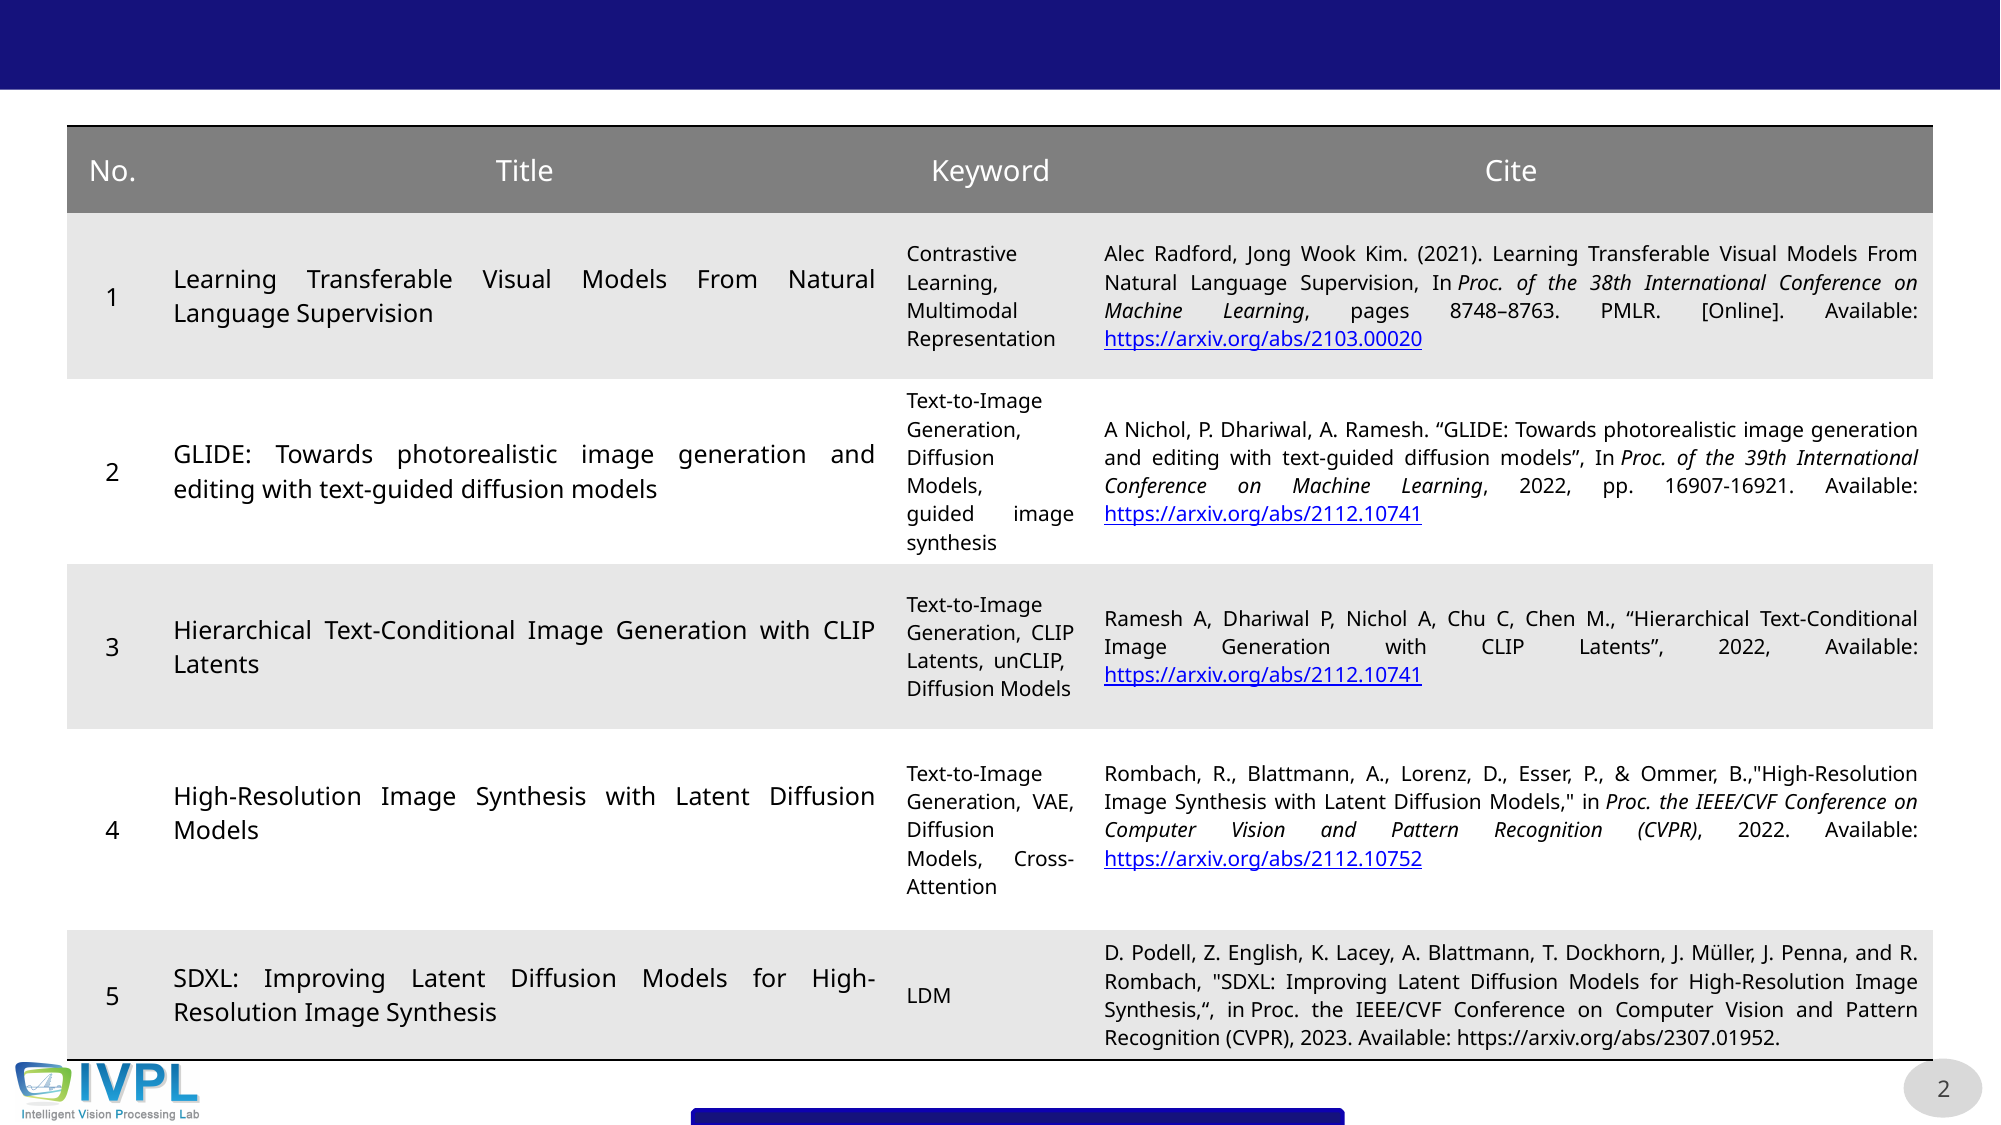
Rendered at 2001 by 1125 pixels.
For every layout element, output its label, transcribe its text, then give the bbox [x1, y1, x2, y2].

table_cell Alec Radford, Jong Wook Kim. (2021). Learning Transferable Visual Models From Natural Language Supervision, In Proc. of the 38th International Conference on Machine Learning, pages 8748–8763. PMLR. [Online]. Available: https://arxiv.org/abs/2103.00020 [1089, 213, 1933, 379]
table_cell Contrastive Learning, Multimodal Representation [892, 213, 1089, 379]
table_cell D. Podell, Z. English, K. Lacey, A. Blattmann, T. Dockhorn, J. Müller, J. Penna, and R. Rombach, "SDXL: Improving Latent Diffusion Models for High-Resolution Image Synthesis,“, in Proc. the IEEE/CVF Conference on Computer Vision and Pattern Recognition (CVPR), 2023. Available: https://arxiv.org/abs/2307.01952. [1089, 930, 1933, 1059]
table_cell SDXL: Improving Latent Diffusion Models for High-Resolution Image Synthesis [158, 930, 892, 1059]
table_cell Ramesh A, Dhariwal P, Nichol A, Chu C, Chen M., “Hierarchical Text-Conditional Image Generation with CLIP Latents”, 2022, Available: https://arxiv.org/abs/2112.10741 [1089, 564, 1933, 729]
table_cell Rombach, R., Blattmann, A., Lorenz, D., Esser, P., & Ommer, B.,"High-Resolution Image Synthesis with Latent Diffusion Models," in Proc. the IEEE/CVF Conference on Computer Vision and Pattern Recognition (CVPR), 2022. Available: https://arxiv.org/abs/2112.10752 [1089, 729, 1933, 930]
table_cell 1 [67, 213, 158, 379]
table_cell A Nichol, P. Dhariwal, A. Ramesh. “GLIDE: Towards photorealistic image generation and editing with text-guided diffusion models”, In Proc. of the 39th International Conference on Machine Learning, 2022, pp. 16907-16921. Available: https://arxiv.org/abs/2112.10741 [1089, 379, 1933, 564]
table_cell Hierarchical Text-Conditional Image Generation with CLIP Latents [158, 564, 892, 729]
table_cell GLIDE: Towards photorealistic image generation and editing with text-guided diffusion models [158, 379, 892, 564]
table_header Cite [1089, 127, 1933, 213]
table_cell Learning Transferable Visual Models From Natural Language Supervision [158, 213, 892, 379]
table_header Keyword [892, 127, 1089, 213]
table_cell 4 [67, 729, 158, 930]
picture [15, 1062, 200, 1122]
table_cell 3 [67, 564, 158, 729]
table_header No. [67, 127, 158, 213]
table_header Title [158, 127, 892, 213]
table_cell Text-to-Image Generation, Diffusion Models, guided image synthesis [892, 379, 1089, 564]
table_cell 5 [67, 930, 158, 1059]
table_cell High-Resolution Image Synthesis with Latent Diffusion Models [158, 729, 892, 930]
table_cell LDM [892, 930, 1089, 1059]
table_cell Text-to-Image Generation, VAE, Diffusion Models, Cross-Attention [892, 729, 1089, 930]
table_cell Text-to-Image Generation, CLIP Latents, unCLIP, Diffusion Models [892, 564, 1089, 729]
table_cell 2 [67, 379, 158, 564]
